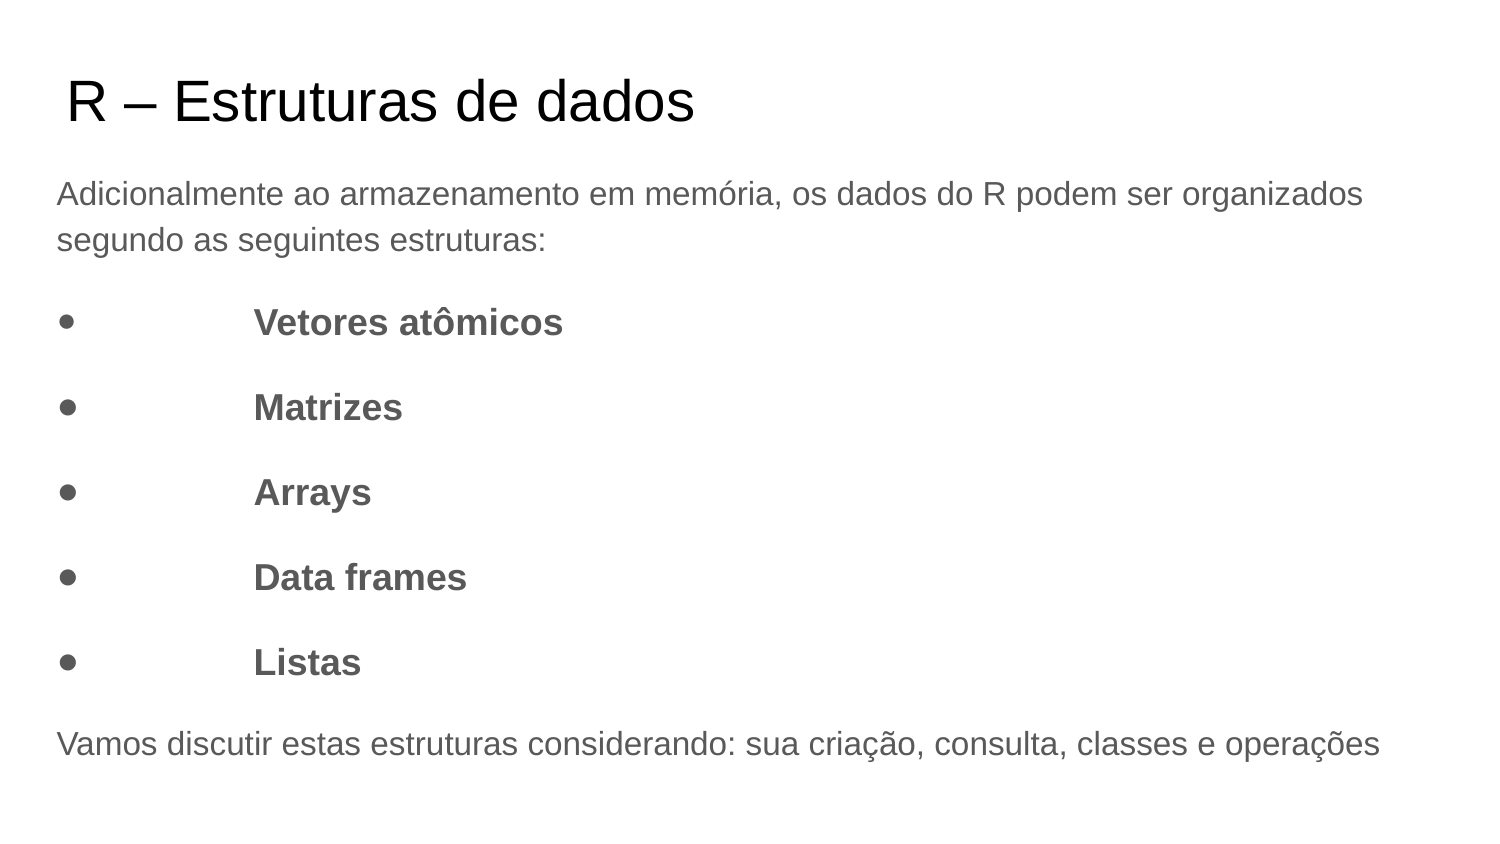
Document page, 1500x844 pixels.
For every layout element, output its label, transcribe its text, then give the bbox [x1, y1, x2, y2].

text_box Adicionalmente ao armazenamento em memória, os dados do R podem ser organizados segundo as seguintes estruturas: Vetores atômicos Matrizes Arrays Data frames Listas Vamos discutir estas estruturas considerando: sua criação, consulta, classes e operações [41, 151, 1449, 749]
title R – Estruturas de dados [51, 47, 1449, 142]
